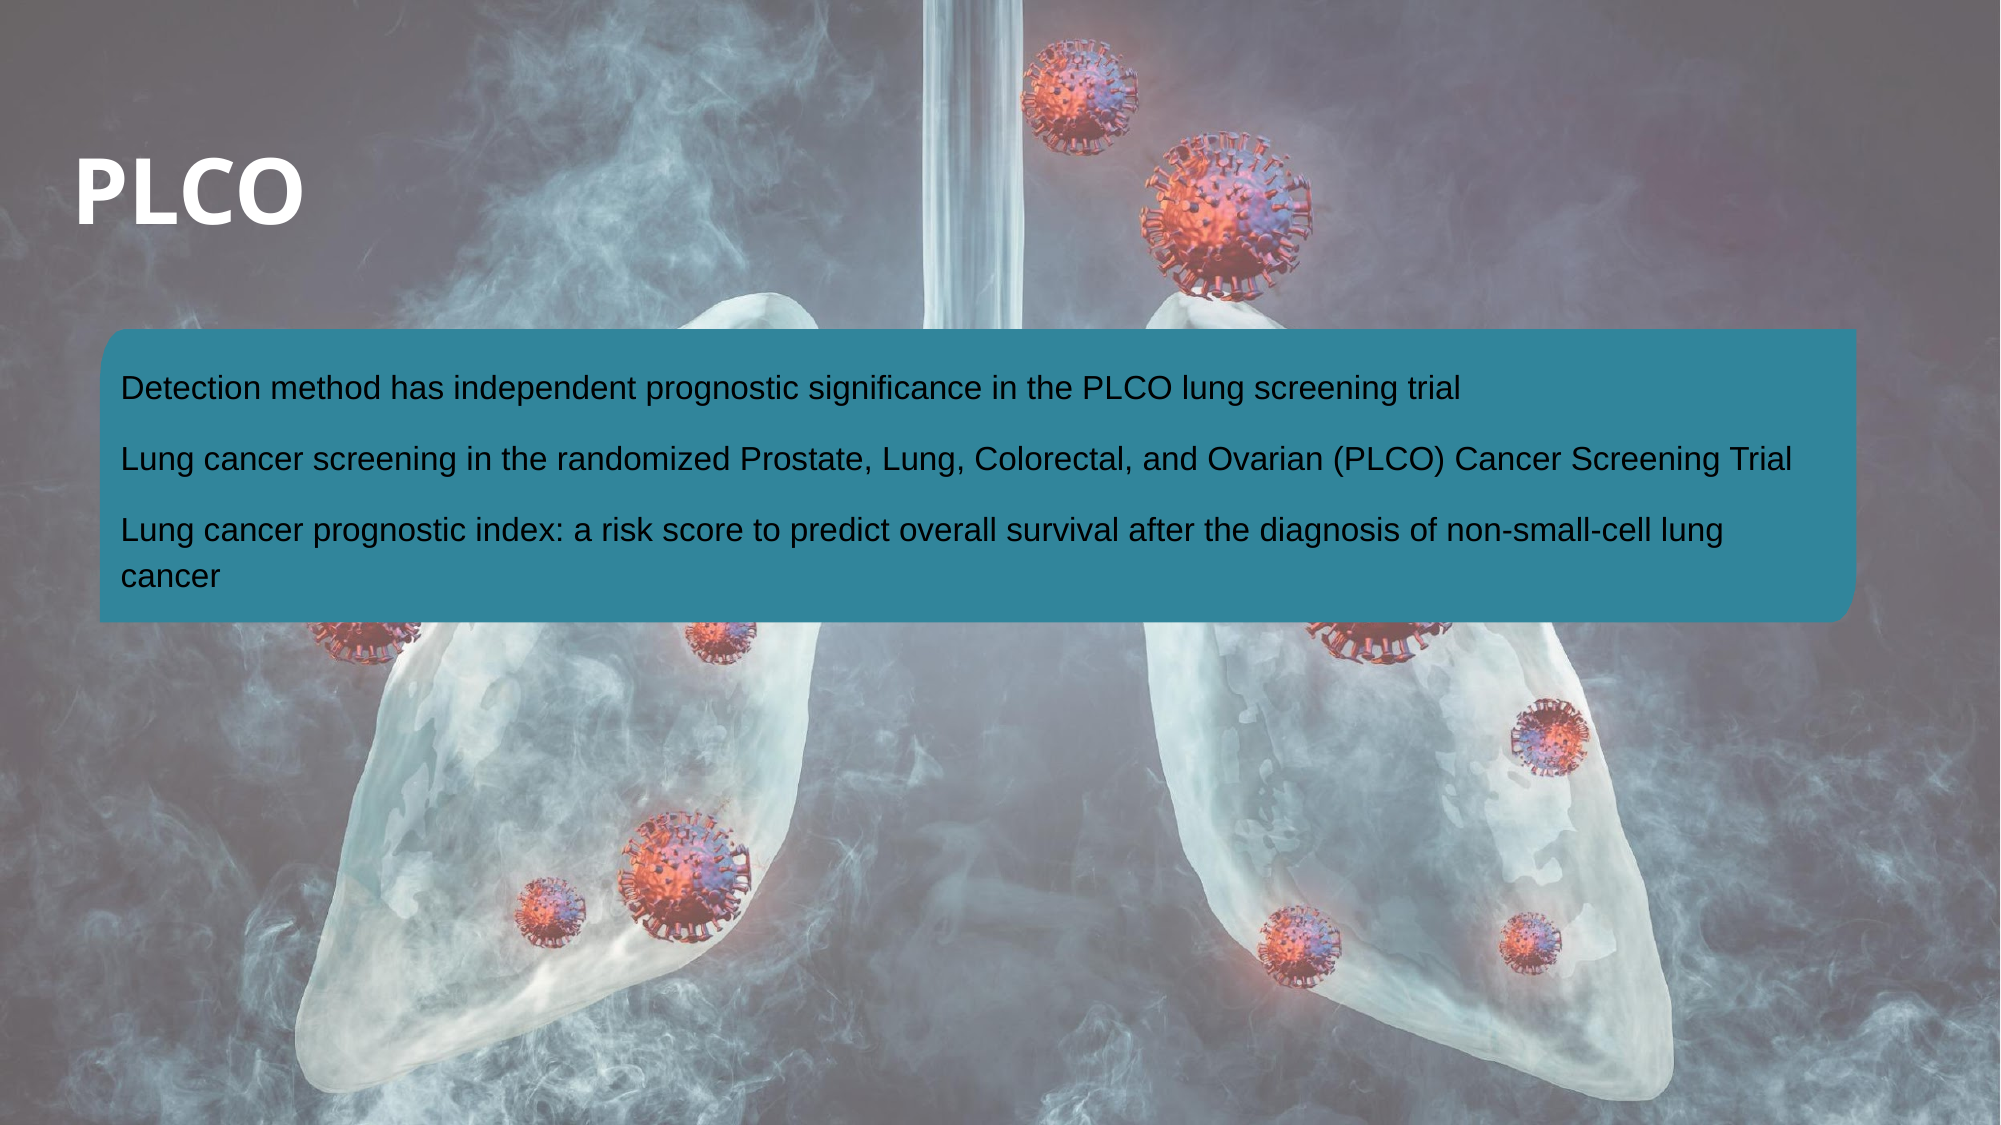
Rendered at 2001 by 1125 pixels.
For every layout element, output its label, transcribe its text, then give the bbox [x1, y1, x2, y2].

list Detection method has independent prognostic significance in the PLCO lung screening trial Lung cancer screening in the randomized Prostate, Lung, Colorectal, and Ovarian (PLCO) Cancer Screening Trial Lung cancer prognostic index: a risk score to predict overall survival after the diagnosis of non-small-cell lung cancer [120, 360, 1812, 999]
picture [0, 0, 2001, 1125]
text_box [99, 329, 1857, 623]
title PLCO [70, 133, 594, 322]
